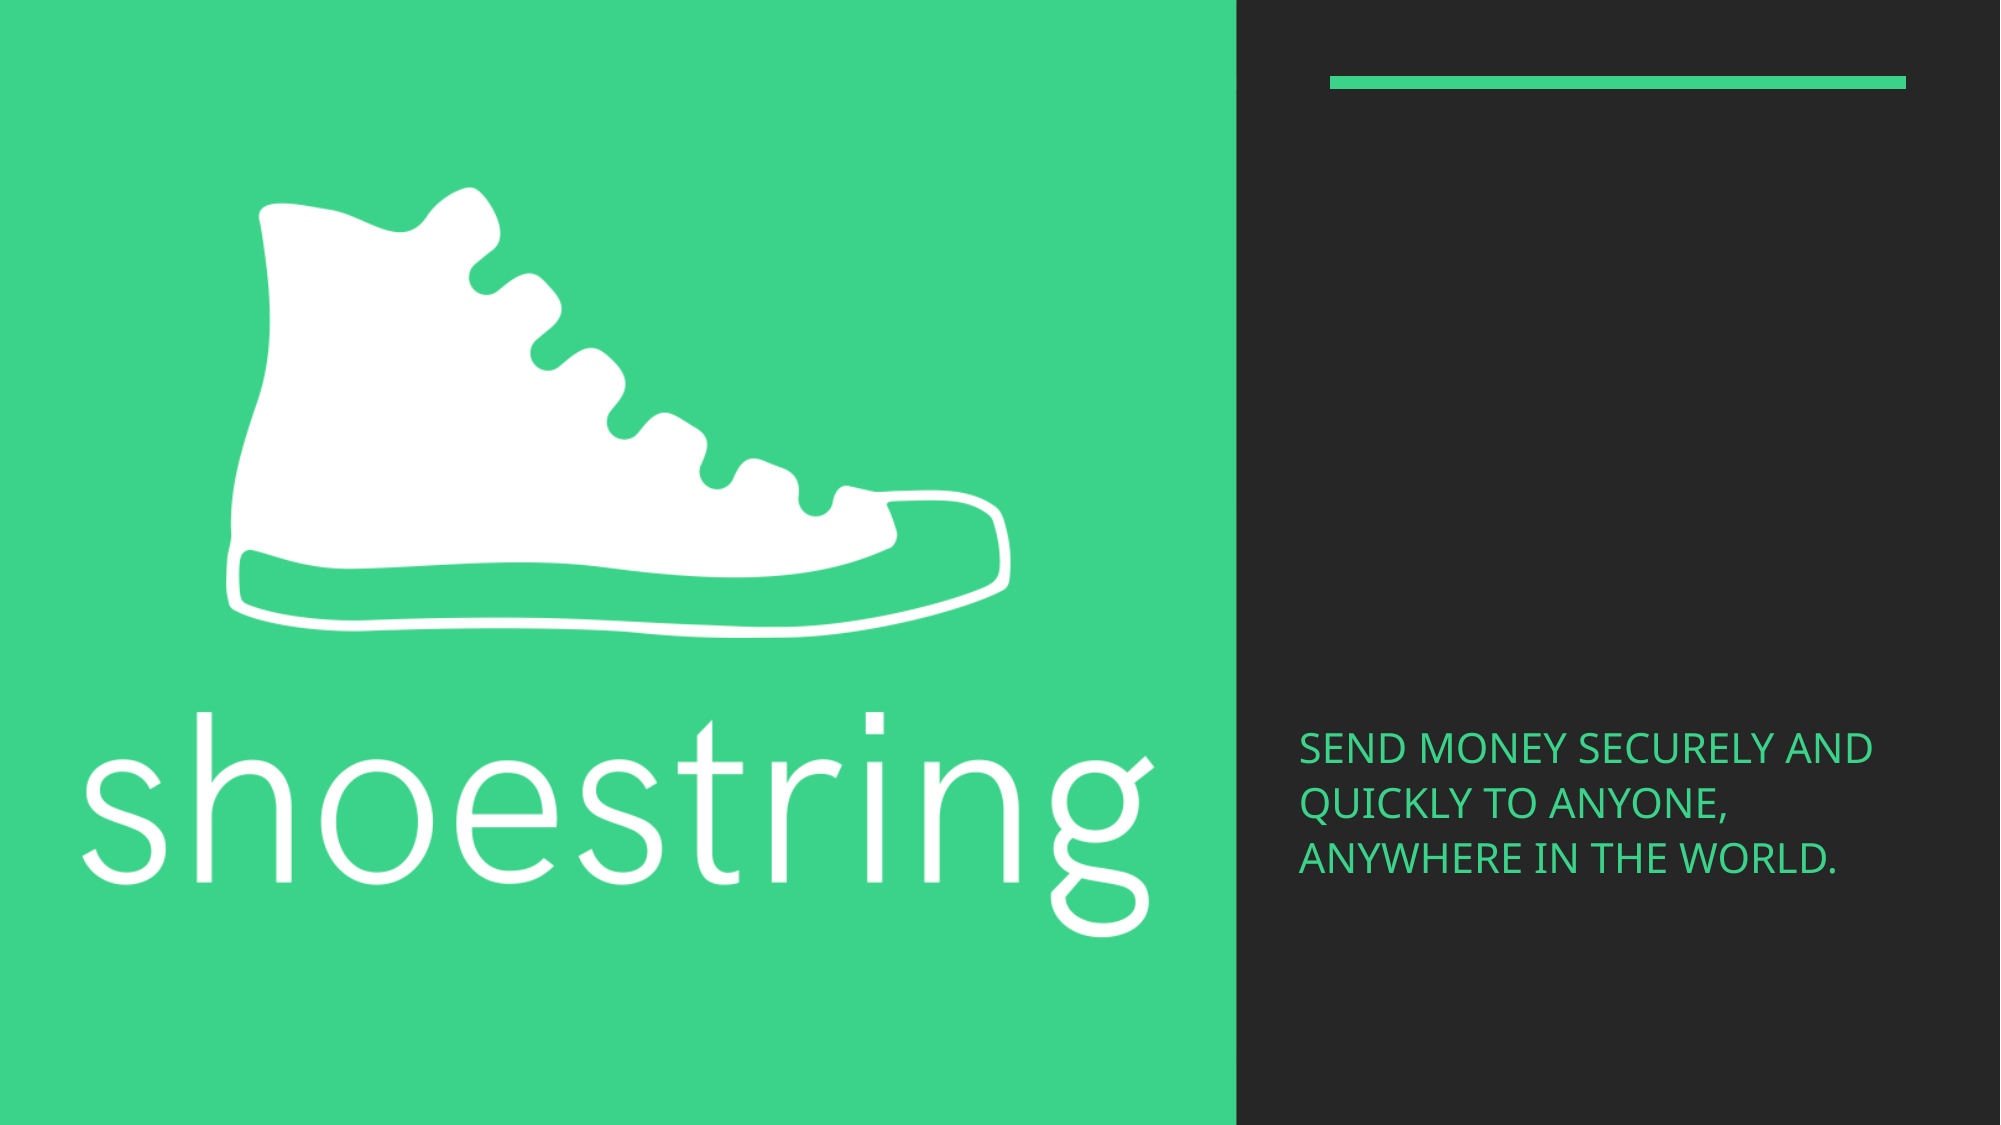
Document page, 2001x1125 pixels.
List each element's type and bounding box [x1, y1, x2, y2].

text_box [1239, 0, 2000, 1125]
picture [0, 0, 1237, 1125]
